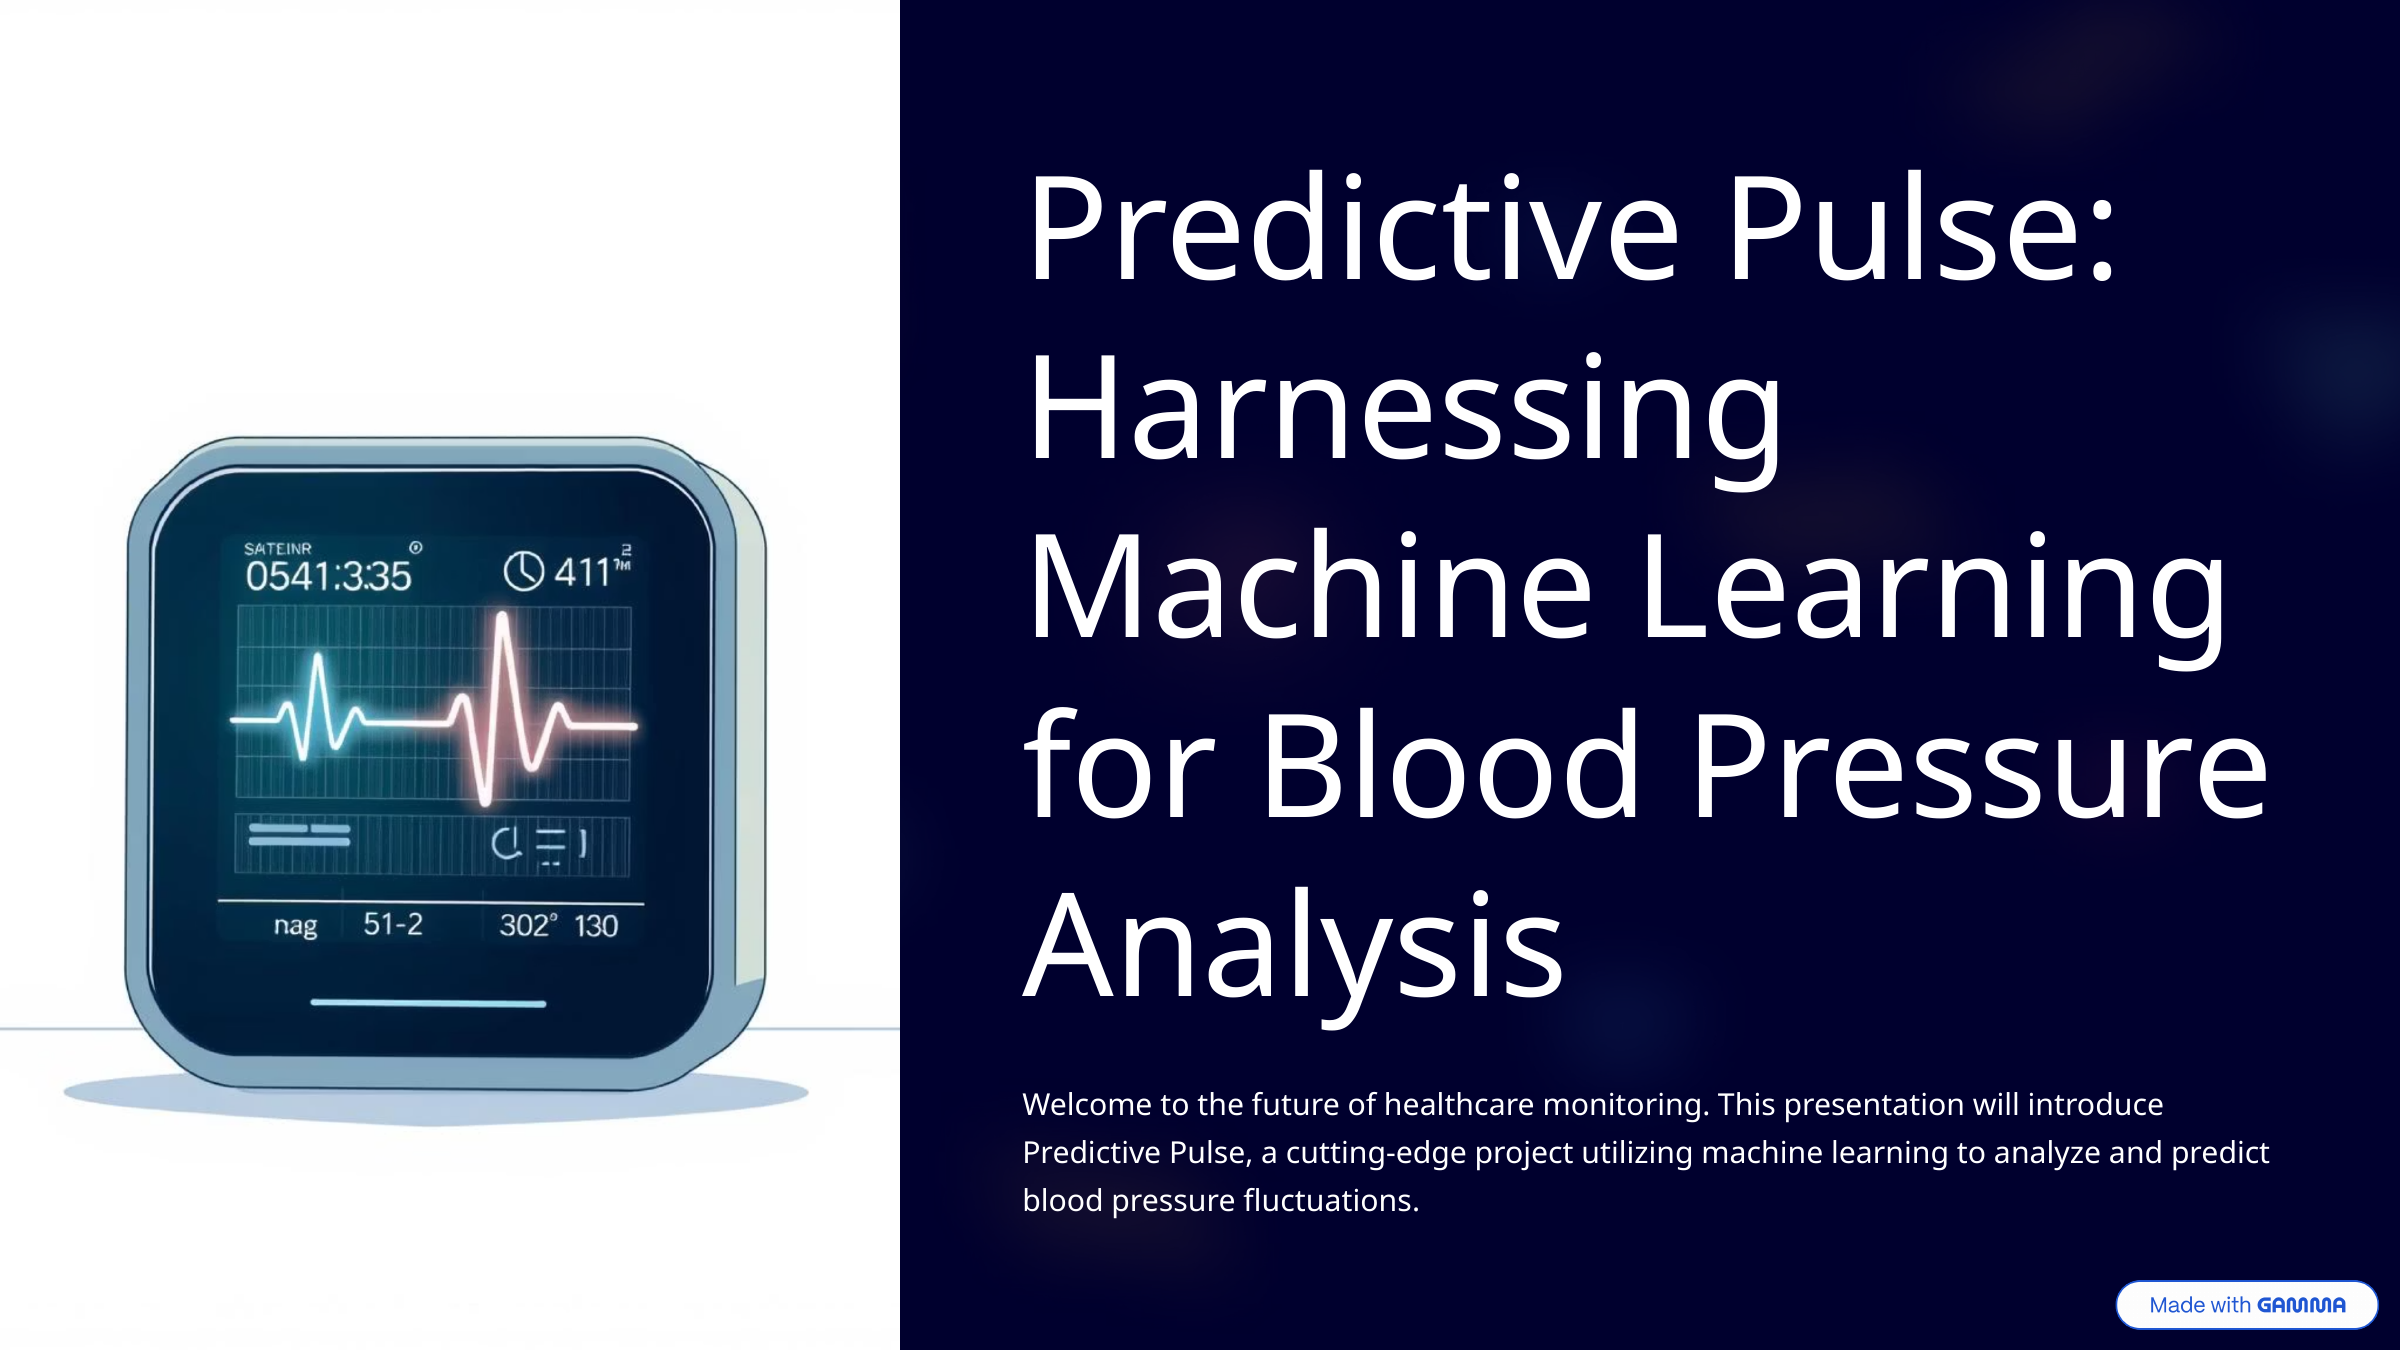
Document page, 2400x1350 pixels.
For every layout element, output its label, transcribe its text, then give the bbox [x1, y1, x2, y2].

picture [2106, 1271, 2389, 1339]
picture [0, 0, 900, 1350]
text_box Predictive Pulse: Harnessing Machine Learning for Blood Pressure Analysis [1022, 129, 2278, 1029]
text_box Welcome to the future of healthcare monitoring. This presentation will introduce Predictive Pulse, a cutting-edge project utilizing machine learning to analyze and predict blood pressure fluctuations. [1022, 1074, 2278, 1221]
